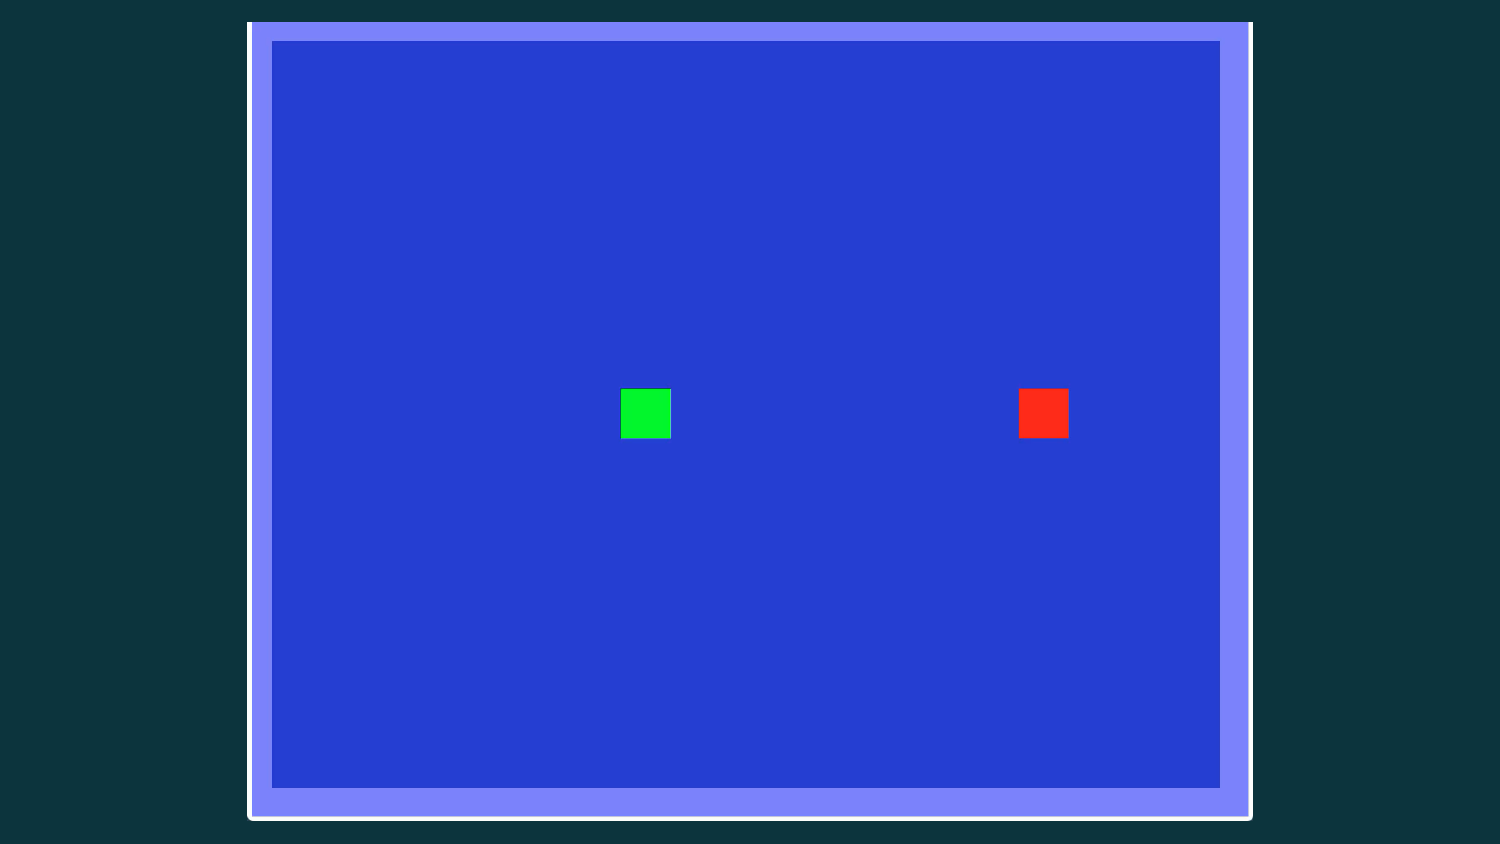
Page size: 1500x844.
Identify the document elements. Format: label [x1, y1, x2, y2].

text_box [246, 21, 1254, 822]
